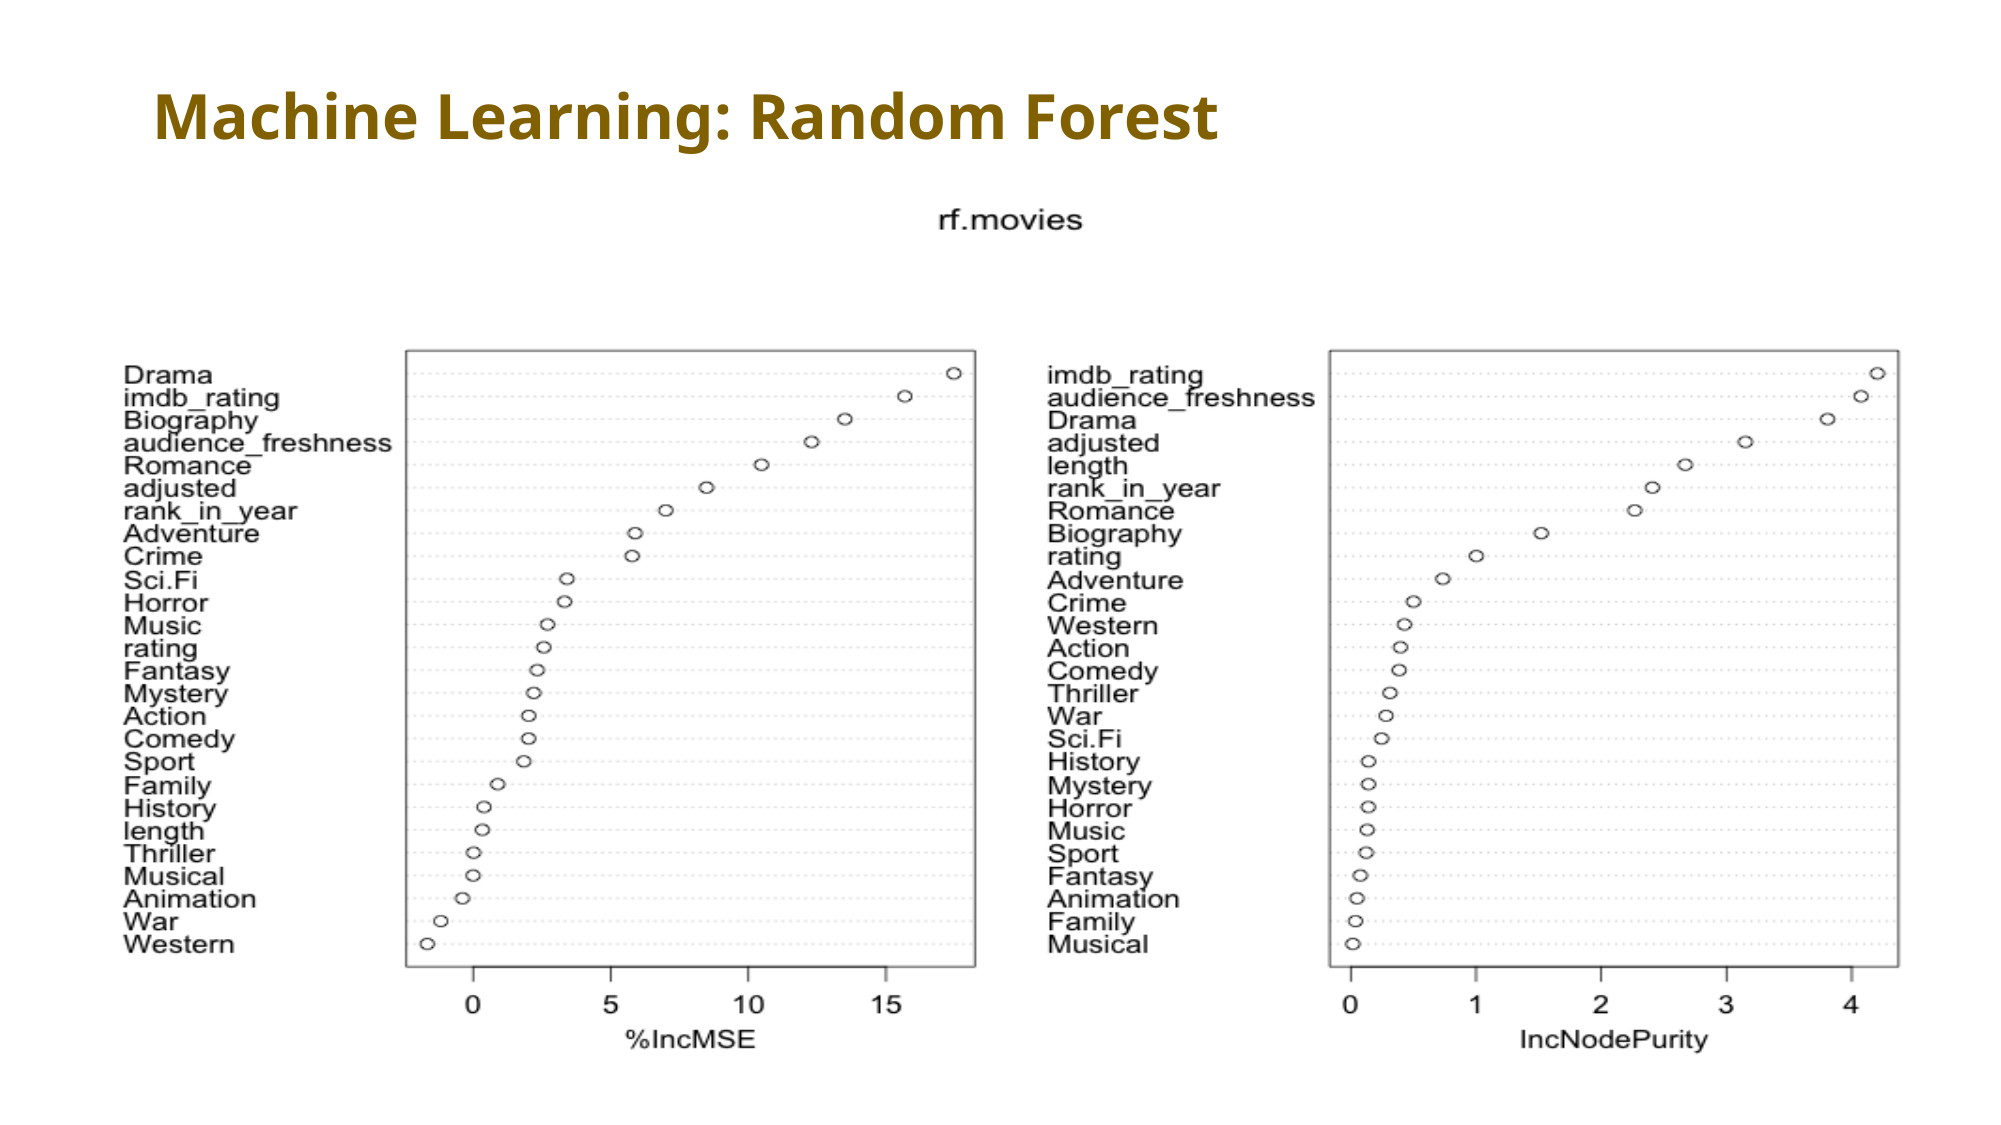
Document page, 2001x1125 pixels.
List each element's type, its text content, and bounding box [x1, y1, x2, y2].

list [88, 177, 1935, 1083]
title Machine Learning: Random Forest [137, 59, 1863, 177]
